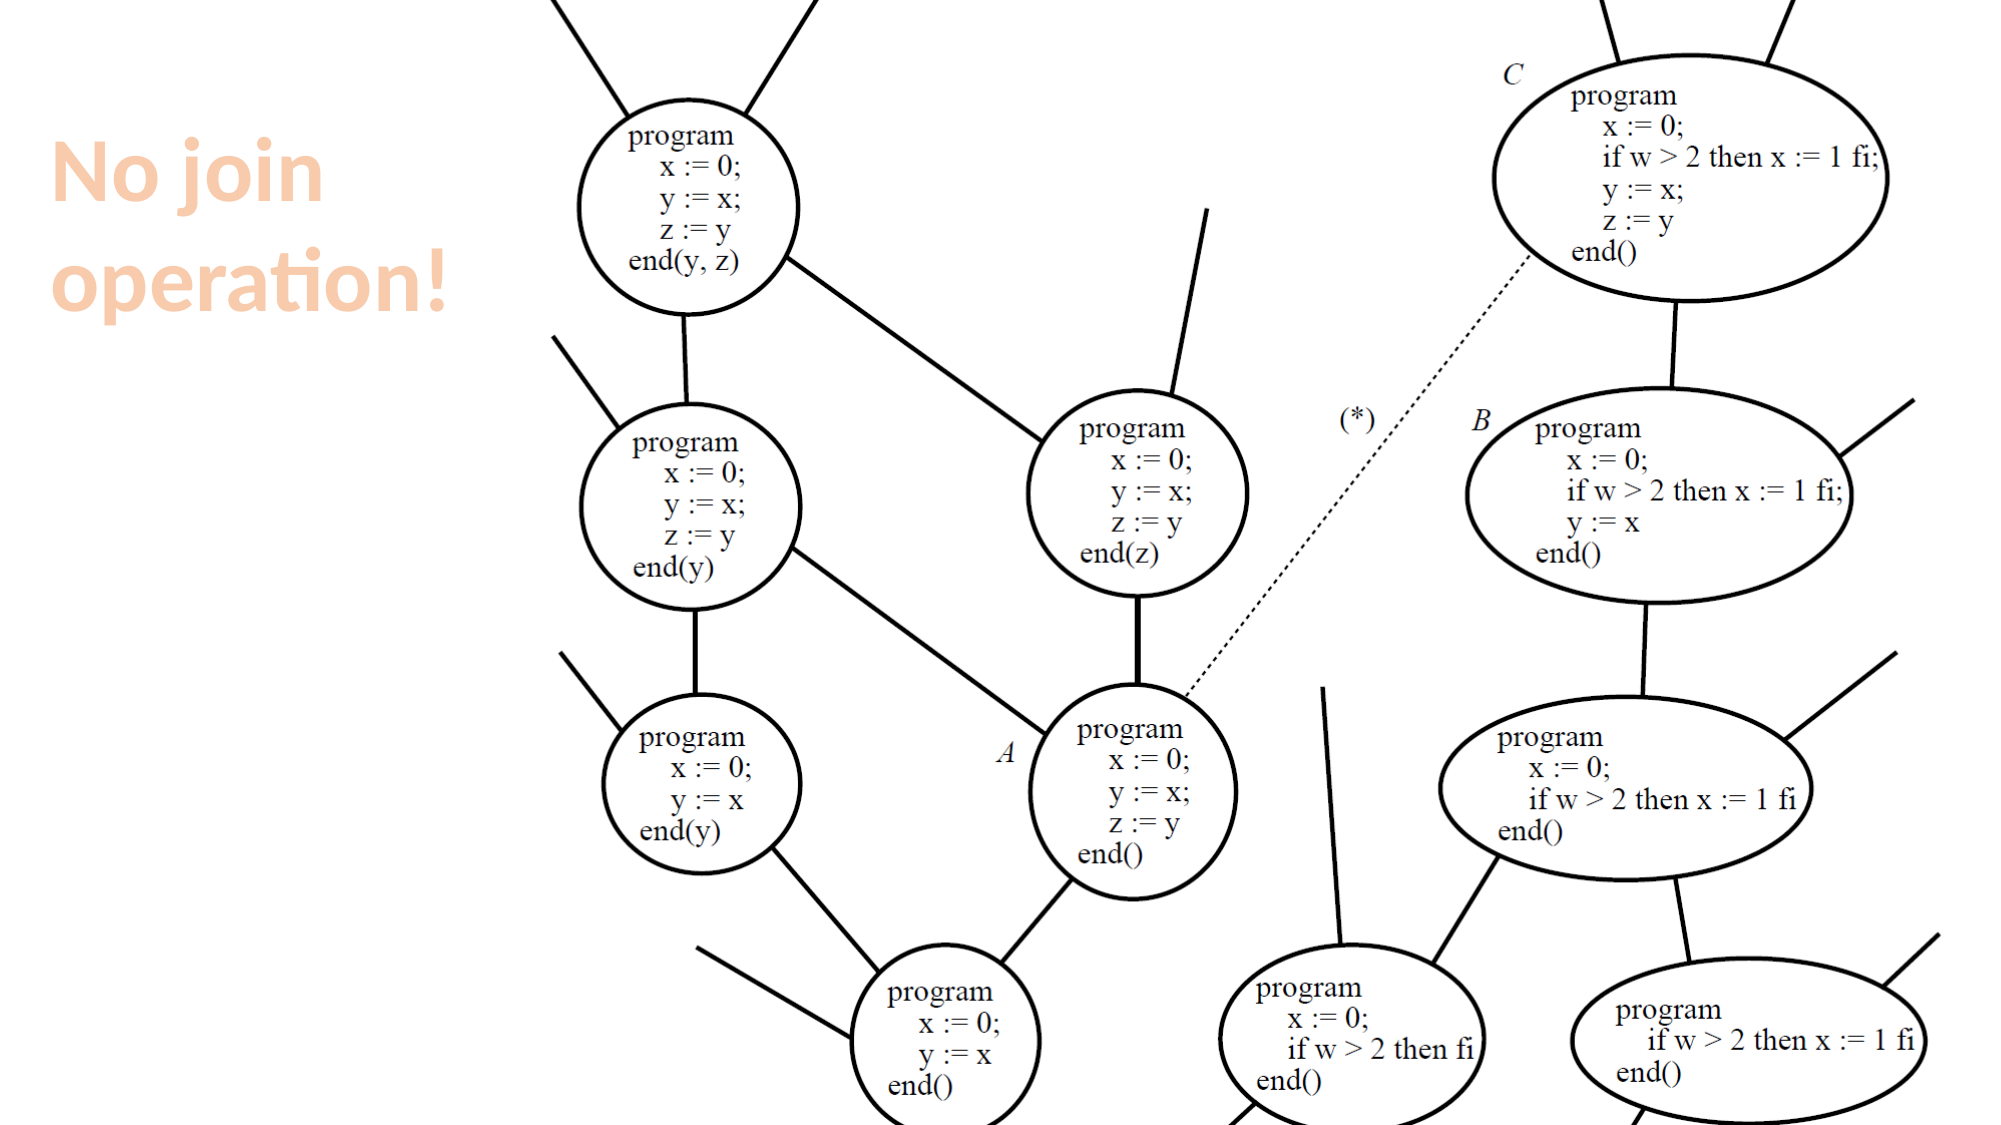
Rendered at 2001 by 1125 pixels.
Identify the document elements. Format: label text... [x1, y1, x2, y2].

text_box No join operation! [35, 102, 378, 448]
picture [378, 0, 2000, 1125]
